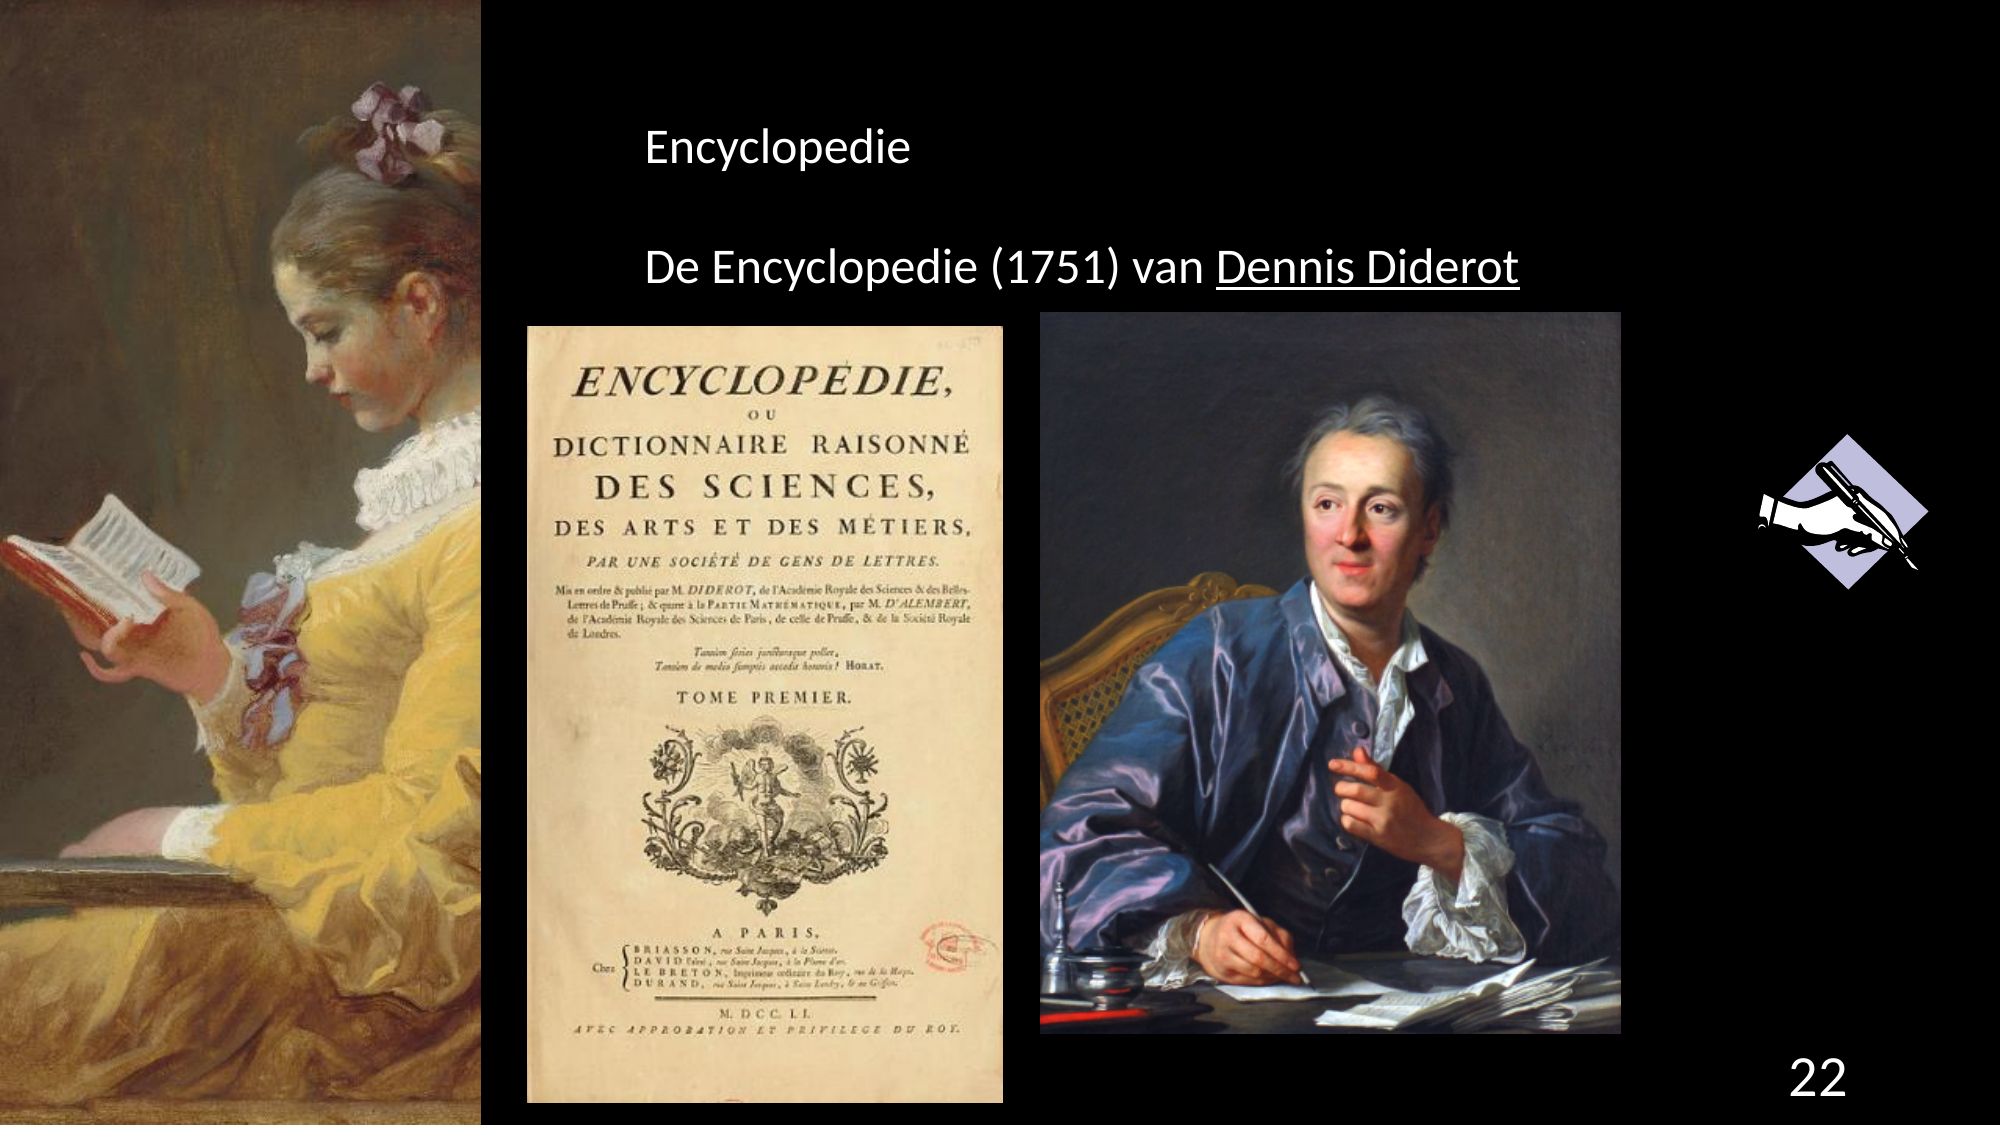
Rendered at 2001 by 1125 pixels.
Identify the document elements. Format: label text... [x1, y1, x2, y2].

slide_number 22 [1412, 1042, 1863, 1103]
picture [527, 326, 1003, 1103]
picture [1750, 423, 1939, 600]
picture [1040, 312, 1621, 1034]
text_box Encyclopedie De Encyclopedie (1751) van Dennis Diderot [629, 105, 1767, 301]
picture [0, 0, 481, 1125]
